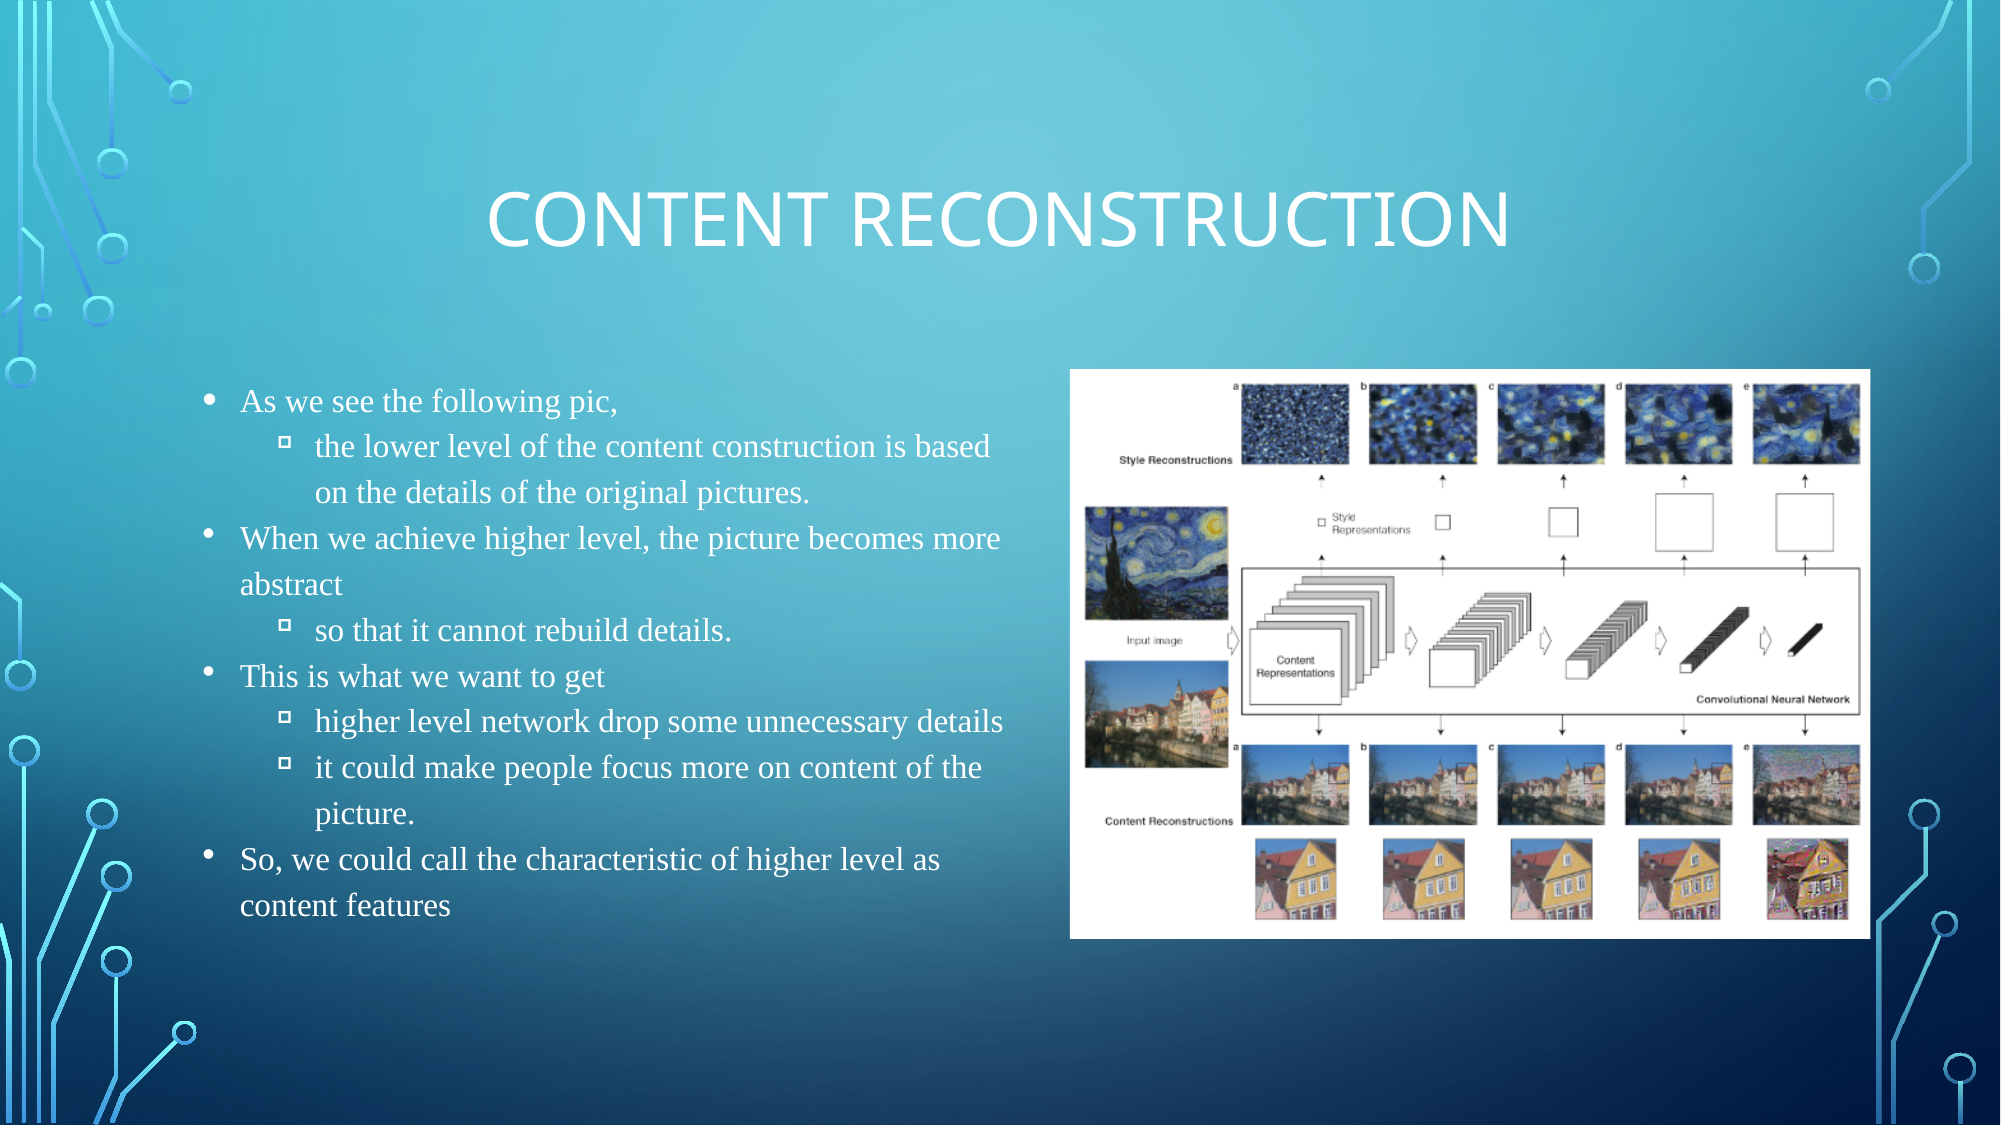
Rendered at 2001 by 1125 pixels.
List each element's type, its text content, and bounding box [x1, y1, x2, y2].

list As we see the following pic, the lower level of the content construction is based on the details of the original pictures. When we achieve higher level, the picture becomes more abstract so that it cannot rebuild details. This is what we want to get higher level network drop some unnecessary details it could make people focus more on content of the picture. So, we could call the characteristic of higher level as content features [187, 369, 1049, 973]
picture [1069, 368, 1871, 939]
title Content Reconstruction [187, 101, 1813, 344]
